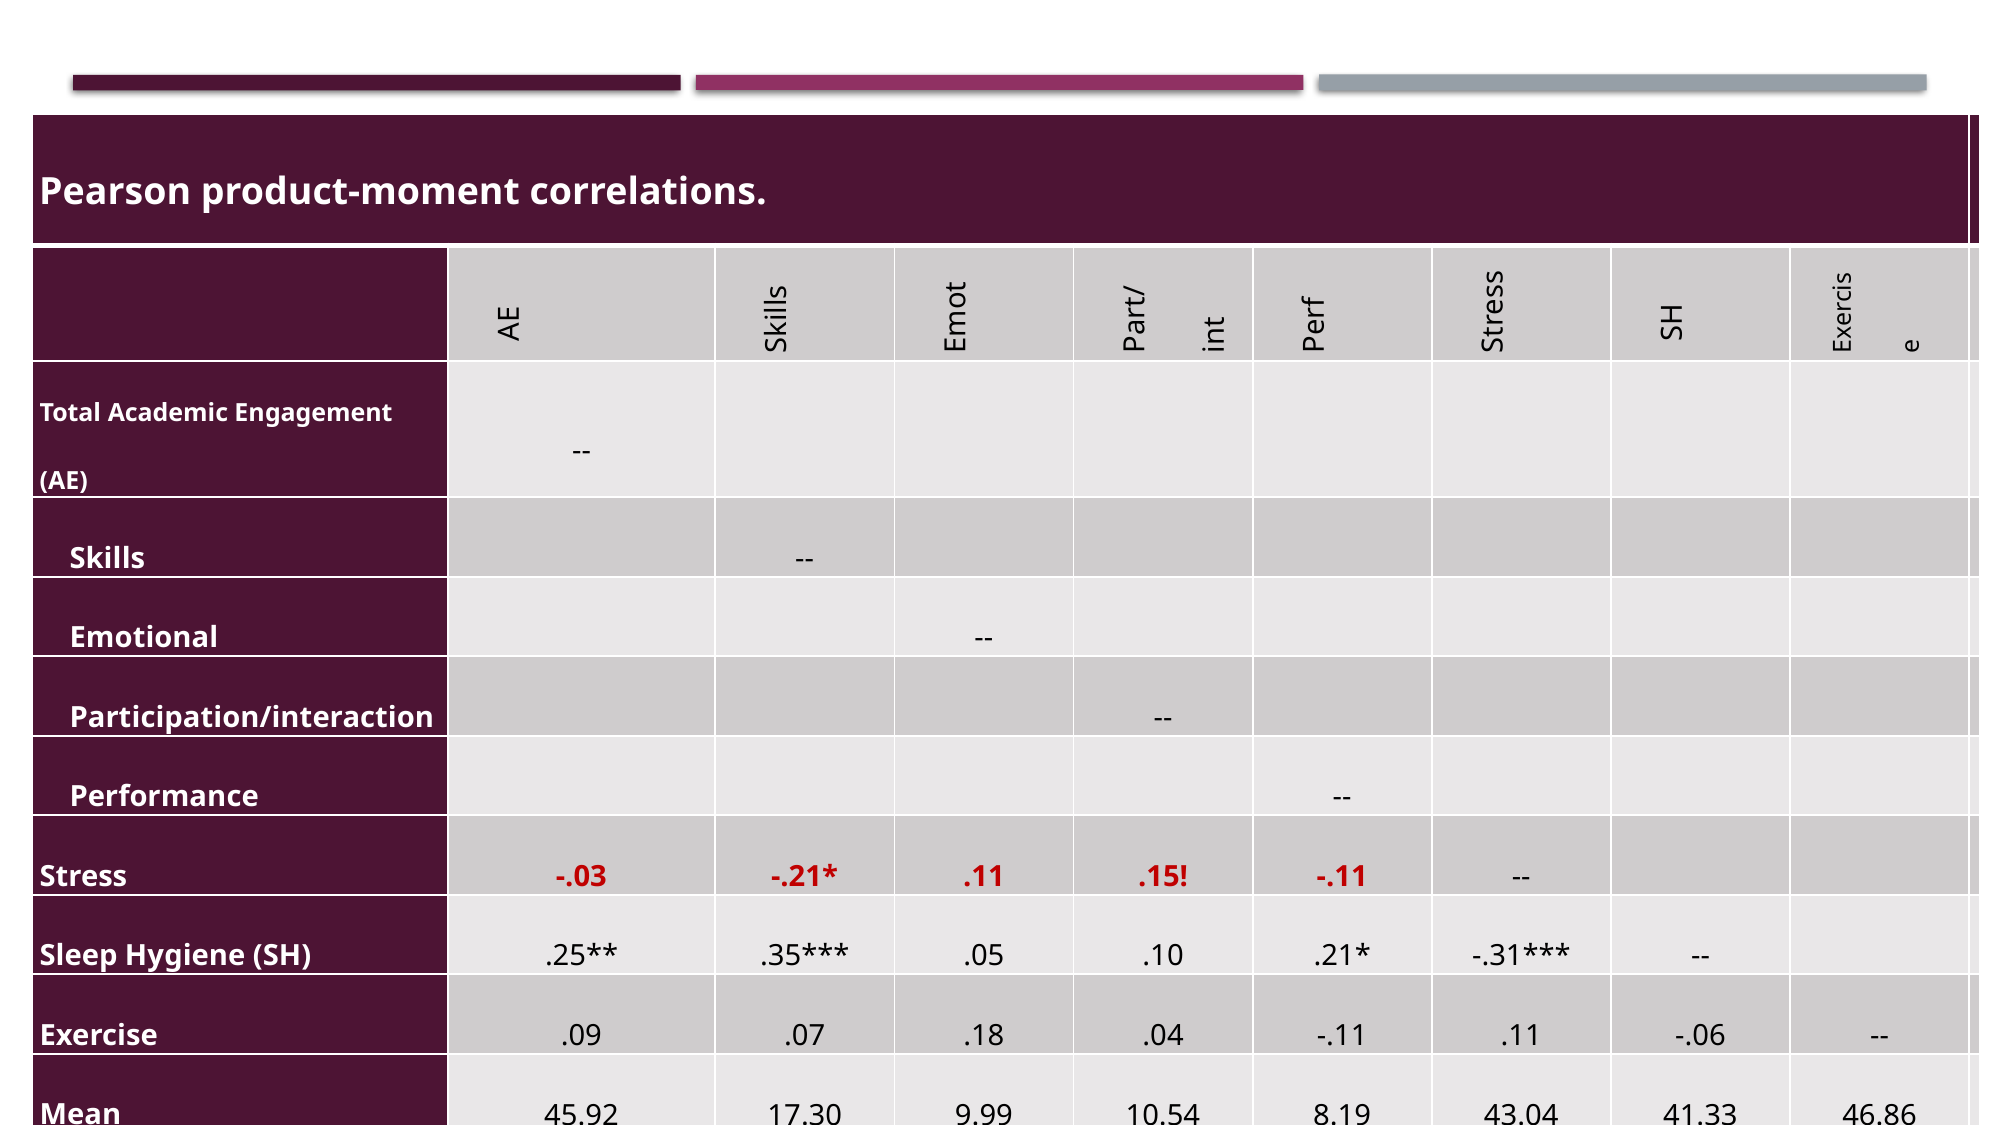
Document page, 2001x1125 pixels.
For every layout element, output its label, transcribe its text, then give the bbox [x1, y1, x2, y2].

table_cell Skills [716, 248, 894, 360]
table_cell Exercise [1791, 248, 1968, 360]
table_cell [1970, 657, 1979, 735]
table_cell [1074, 737, 1252, 814]
table_cell Mean [33, 1055, 447, 1125]
table_cell SH [1612, 248, 1789, 360]
table_cell [1970, 816, 1979, 894]
table_cell -- [895, 578, 1073, 655]
table_cell [449, 737, 714, 814]
table_cell [1254, 657, 1431, 735]
table_cell [1433, 737, 1610, 814]
table_cell .09 [449, 975, 714, 1053]
table_cell [449, 578, 714, 655]
table_cell [1254, 578, 1431, 655]
table_cell [895, 737, 1073, 814]
table_header Pearson product-moment correlations. [33, 115, 1968, 243]
table_cell [1433, 498, 1610, 576]
table_cell .18 [895, 975, 1073, 1053]
table_cell Stress [33, 816, 447, 894]
table_cell -- [716, 498, 894, 576]
table_cell [1791, 362, 1968, 496]
table_cell [1970, 578, 1979, 655]
table_cell -.11 [1254, 816, 1431, 894]
table_cell [1612, 578, 1789, 655]
table_cell .10 [1074, 896, 1252, 973]
table_cell 43.04 [1433, 1055, 1610, 1125]
table_cell [1433, 578, 1610, 655]
table_cell [1791, 816, 1968, 894]
table_cell -.21* [716, 816, 894, 894]
table_cell -- [1791, 975, 1968, 1053]
table_cell [716, 657, 894, 735]
table_cell .11 [895, 816, 1073, 894]
table_cell [895, 498, 1073, 576]
table_cell [1791, 657, 1968, 735]
table_cell .25** [449, 896, 714, 973]
table_cell Emot [895, 248, 1073, 360]
table_cell [33, 248, 447, 360]
table_cell [716, 578, 894, 655]
table_cell [1433, 657, 1610, 735]
table_cell Skills [33, 498, 447, 576]
table_cell [1970, 248, 1979, 360]
table_cell [895, 657, 1073, 735]
table_cell -- [1433, 816, 1610, 894]
table_cell [449, 657, 714, 735]
table_cell 41.33 [1612, 1055, 1789, 1125]
table_cell Stress [1433, 248, 1610, 360]
table_cell -- [1074, 657, 1252, 735]
table_cell [1612, 816, 1789, 894]
table_cell 9.99 [895, 1055, 1073, 1125]
table_cell [1074, 578, 1252, 655]
table_header [1970, 115, 1979, 243]
table_cell Performance [33, 737, 447, 814]
table_cell Perf [1254, 248, 1431, 360]
table_cell [1970, 1055, 1979, 1125]
table_cell [1970, 362, 1979, 496]
table_cell [716, 362, 894, 496]
table_cell -.03 [449, 816, 714, 894]
table_cell [1612, 657, 1789, 735]
table_cell -.11 [1254, 975, 1431, 1053]
table_cell [1791, 498, 1968, 576]
table_cell -- [1254, 737, 1431, 814]
table_cell [1254, 498, 1431, 576]
table_cell [1791, 578, 1968, 655]
table_cell -- [449, 362, 714, 496]
table_cell [895, 362, 1073, 496]
table_cell [449, 498, 714, 576]
table_cell Total Academic Engagement (AE) [33, 362, 447, 496]
table_cell 8.19 [1254, 1055, 1431, 1125]
table_cell [1433, 362, 1610, 496]
table_cell .04 [1074, 975, 1252, 1053]
table_cell [1612, 362, 1789, 496]
table_cell [1791, 737, 1968, 814]
table_cell [1612, 498, 1789, 576]
table_cell [716, 737, 894, 814]
table_cell Sleep Hygiene (SH) [33, 896, 447, 973]
table_cell .21* [1254, 896, 1431, 973]
table_cell Exercise [33, 975, 447, 1053]
table_cell .35*** [716, 896, 894, 973]
table_cell [1074, 362, 1252, 496]
table_cell AE [449, 248, 714, 360]
table_cell 45.92 [449, 1055, 714, 1125]
table_cell Part/int [1074, 248, 1252, 360]
table_cell [1970, 896, 1979, 973]
table_cell [1791, 896, 1968, 973]
table_cell 46.86 [1791, 1055, 1968, 1125]
table_cell [1970, 498, 1979, 576]
table_cell .15! [1074, 816, 1252, 894]
table_cell [1612, 737, 1789, 814]
table_cell -.06 [1612, 975, 1789, 1053]
table_cell Participation/interaction [33, 657, 447, 735]
table_cell Emotional [33, 578, 447, 655]
table_cell [1074, 498, 1252, 576]
table_cell 10.54 [1074, 1055, 1252, 1125]
table_cell 17.30 [716, 1055, 894, 1125]
table_cell [1970, 975, 1979, 1053]
table_cell -.31*** [1433, 896, 1610, 973]
table_cell .05 [895, 896, 1073, 973]
table_cell -- [1612, 896, 1789, 973]
table_cell .11 [1433, 975, 1610, 1053]
table_cell [1254, 362, 1431, 496]
table_cell [1970, 737, 1979, 814]
table_cell .07 [716, 975, 894, 1053]
